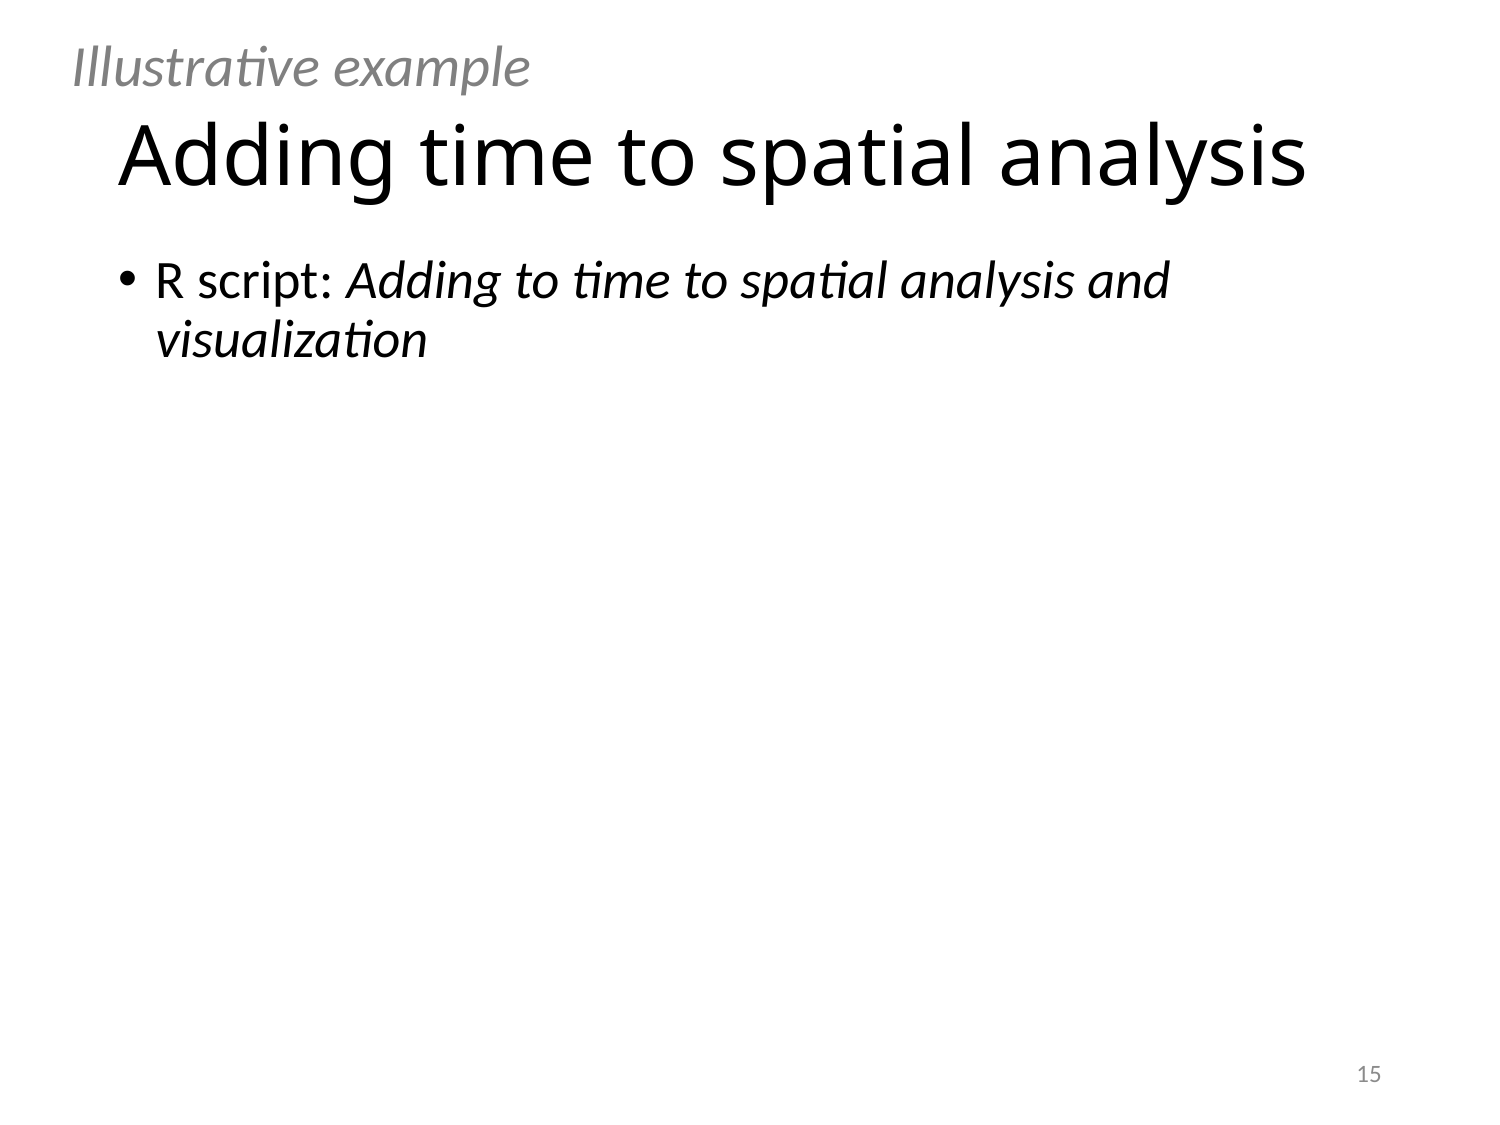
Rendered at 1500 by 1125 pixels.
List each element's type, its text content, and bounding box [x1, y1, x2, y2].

list Illustrative example [56, 28, 642, 108]
slide_number 15 [1059, 1042, 1397, 1103]
title Adding time to spatial analysis [103, 73, 1397, 244]
list R script: Adding to time to spatial analysis and visualization [103, 244, 1397, 1014]
